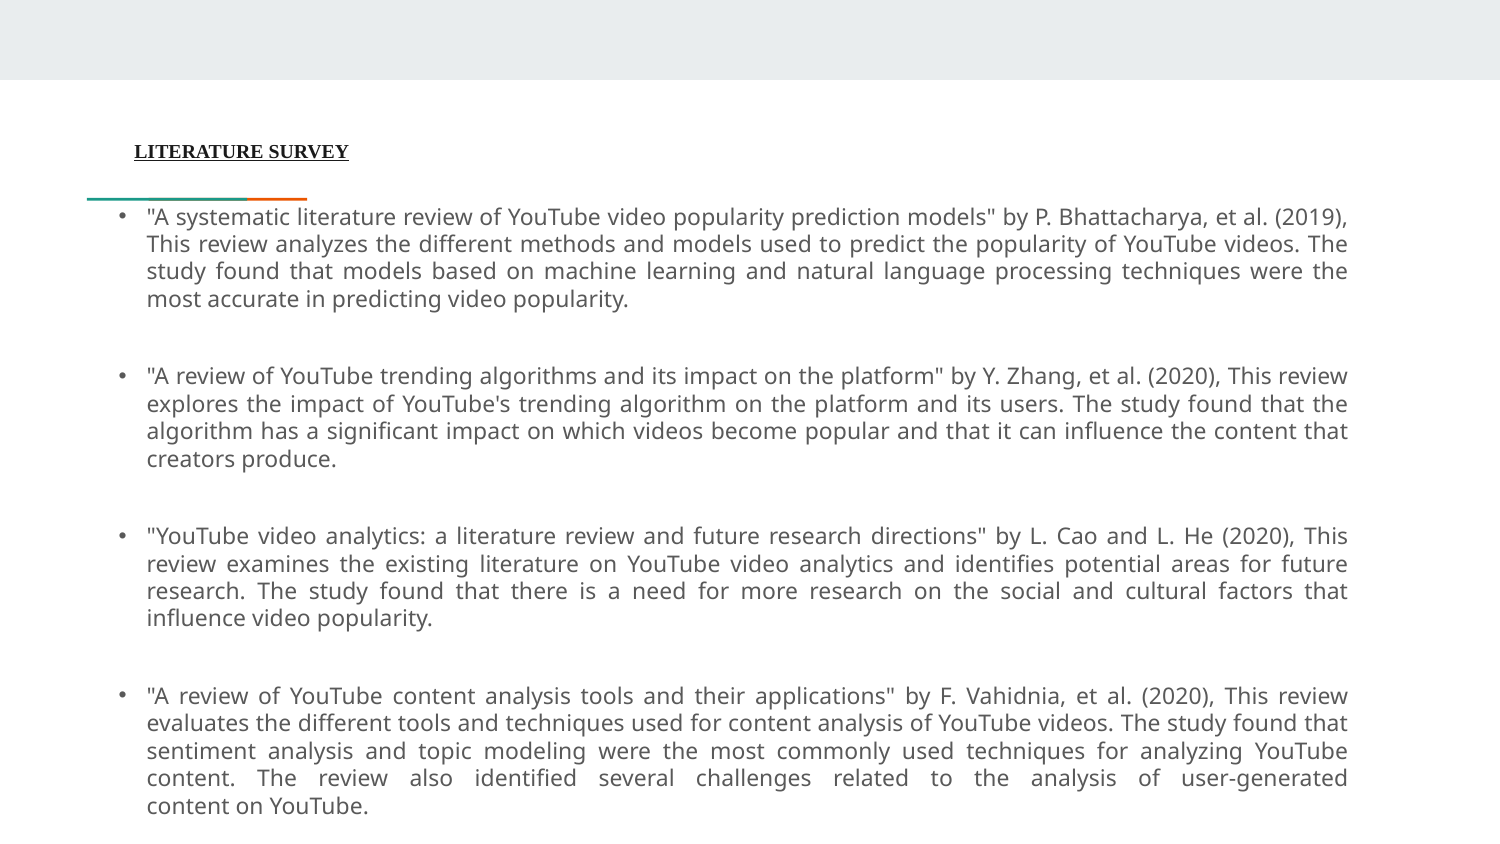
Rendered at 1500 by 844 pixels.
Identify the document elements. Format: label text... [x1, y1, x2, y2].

title LITERATURE SURVEY [119, 120, 1381, 208]
list "A systematic literature review of YouTube video popularity prediction models" by P. Bhattacharya, et al. (2019), This review analyzes the different methods and models used to predict the popularity of YouTube videos. The study found that models based on machine learning and natural language processing techniques were the most accurate in predicting video popularity. "A review of YouTube trending algorithms and its impact on the platform" by Y. Zhang, et al. (2020), This review explores the impact of YouTube's trending algorithm on the platform and its users. The study found that the algorithm has a significant impact on which videos become popular and that it can influence the content that creators produce. "YouTube video analytics: a literature review and future research directions" by L. Cao and L. He (2020), This review examines the existing literature on YouTube video analytics and identifies potential areas for future research. The study found that there is a need for more research on the social and cultural factors that influence video popularity. "A review of YouTube content analysis tools and their applications" by F. Vahidnia, et al. (2020), This review evaluates the different tools and techniques used for content analysis of YouTube videos. The study found that sentiment analysis and topic modeling were the most commonly used techniques for analyzing YouTube content. The review also identified several challenges related to the analysis of user-generated content on YouTube. [103, 187, 1365, 820]
